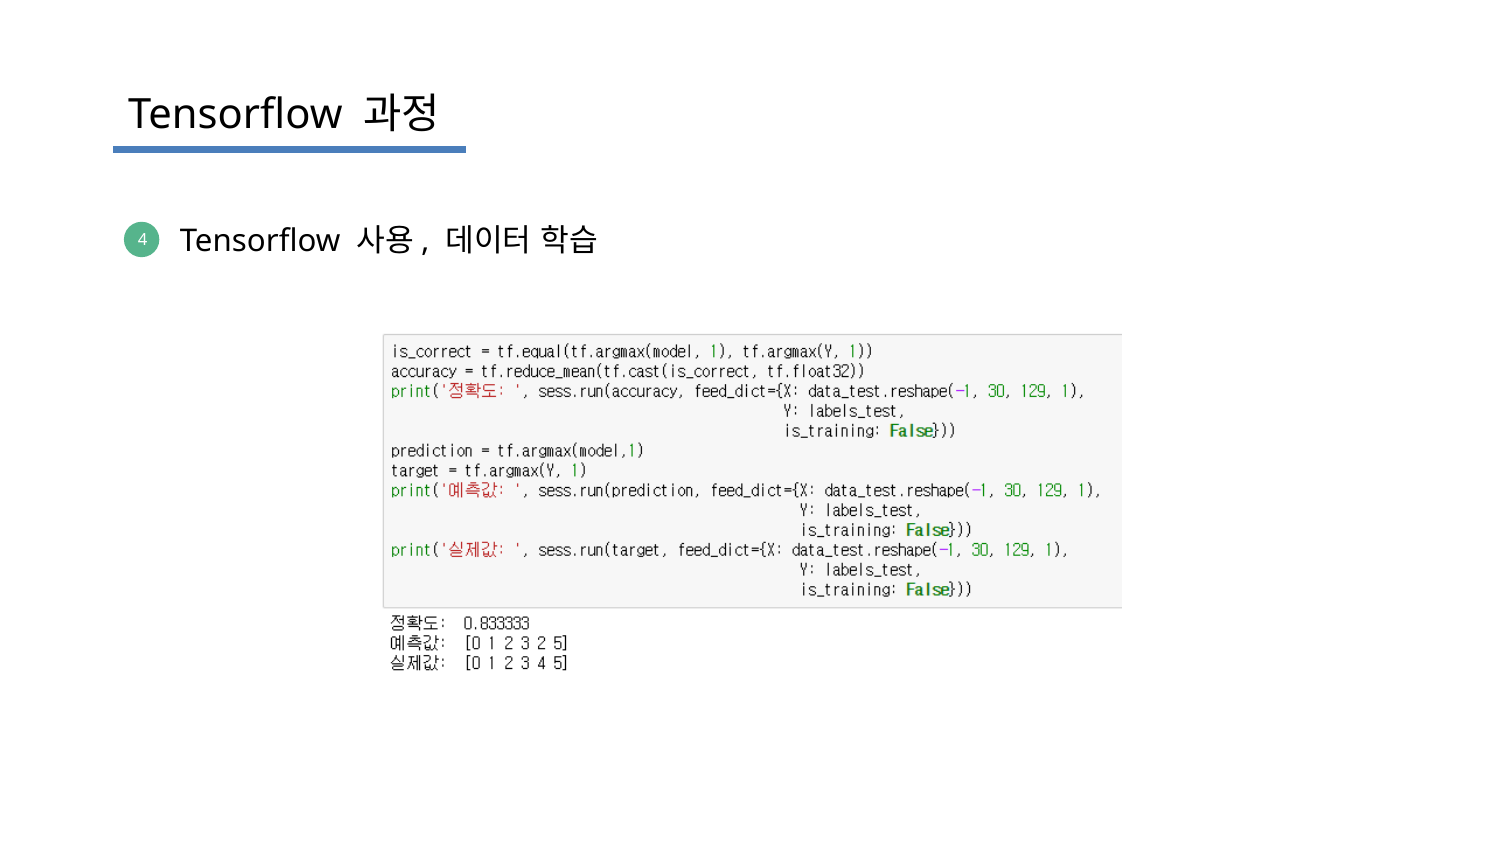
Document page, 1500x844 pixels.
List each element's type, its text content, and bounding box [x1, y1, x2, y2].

picture [377, 327, 1123, 683]
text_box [123, 212, 604, 267]
text_box Tensorflow 과정 [113, 79, 455, 144]
